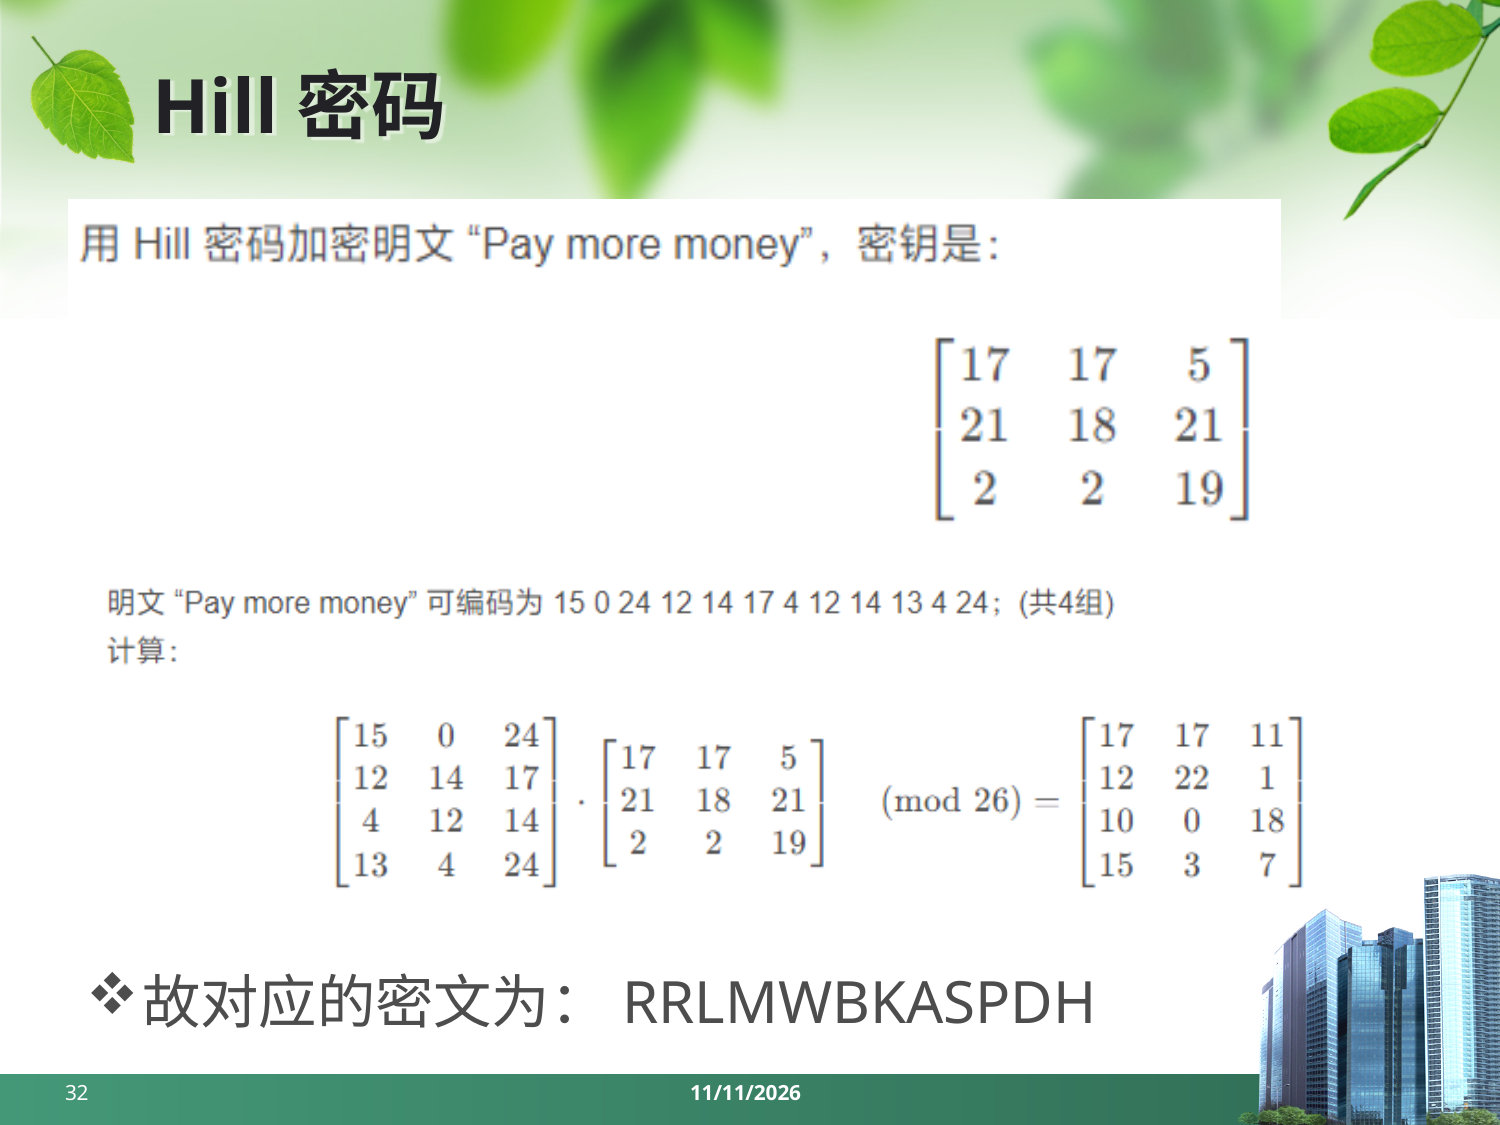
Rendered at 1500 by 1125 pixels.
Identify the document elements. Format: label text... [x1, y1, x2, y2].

picture [0, 0, 1500, 537]
list 故对应的密文为：RRLMWBKASPDH [71, 957, 1203, 1038]
slide_number 32 [50, 1072, 138, 1113]
title Hill密码 [137, 57, 1325, 150]
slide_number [675, 1072, 1025, 1113]
picture [93, 571, 1320, 909]
